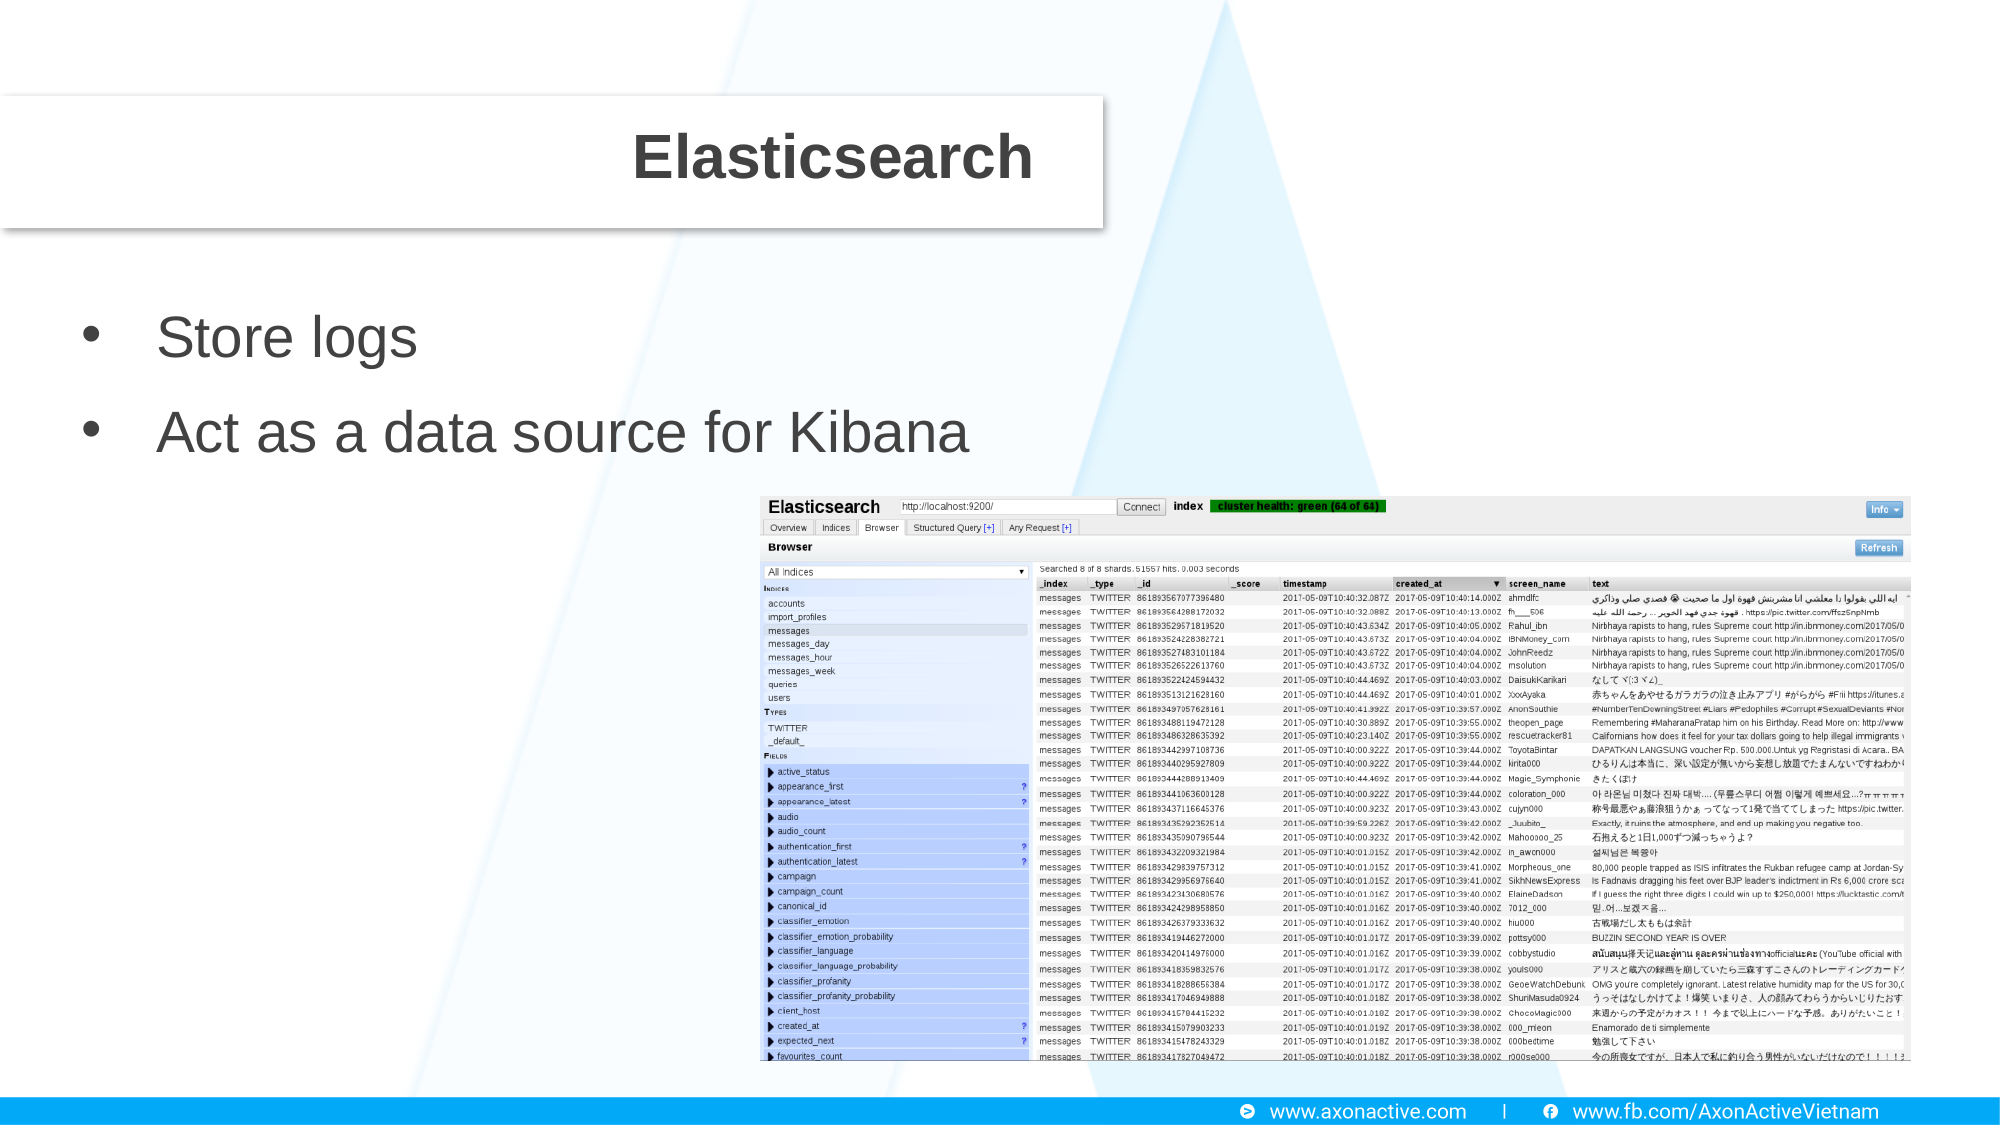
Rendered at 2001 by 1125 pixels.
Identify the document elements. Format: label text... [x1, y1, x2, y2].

title Elasticsearch [137, 112, 1050, 200]
picture [0, 0, 2001, 1125]
picture [1241, 1105, 1254, 1118]
picture [1544, 1105, 1557, 1118]
list Store logs Act as a data source for Kibana [66, 291, 1050, 497]
